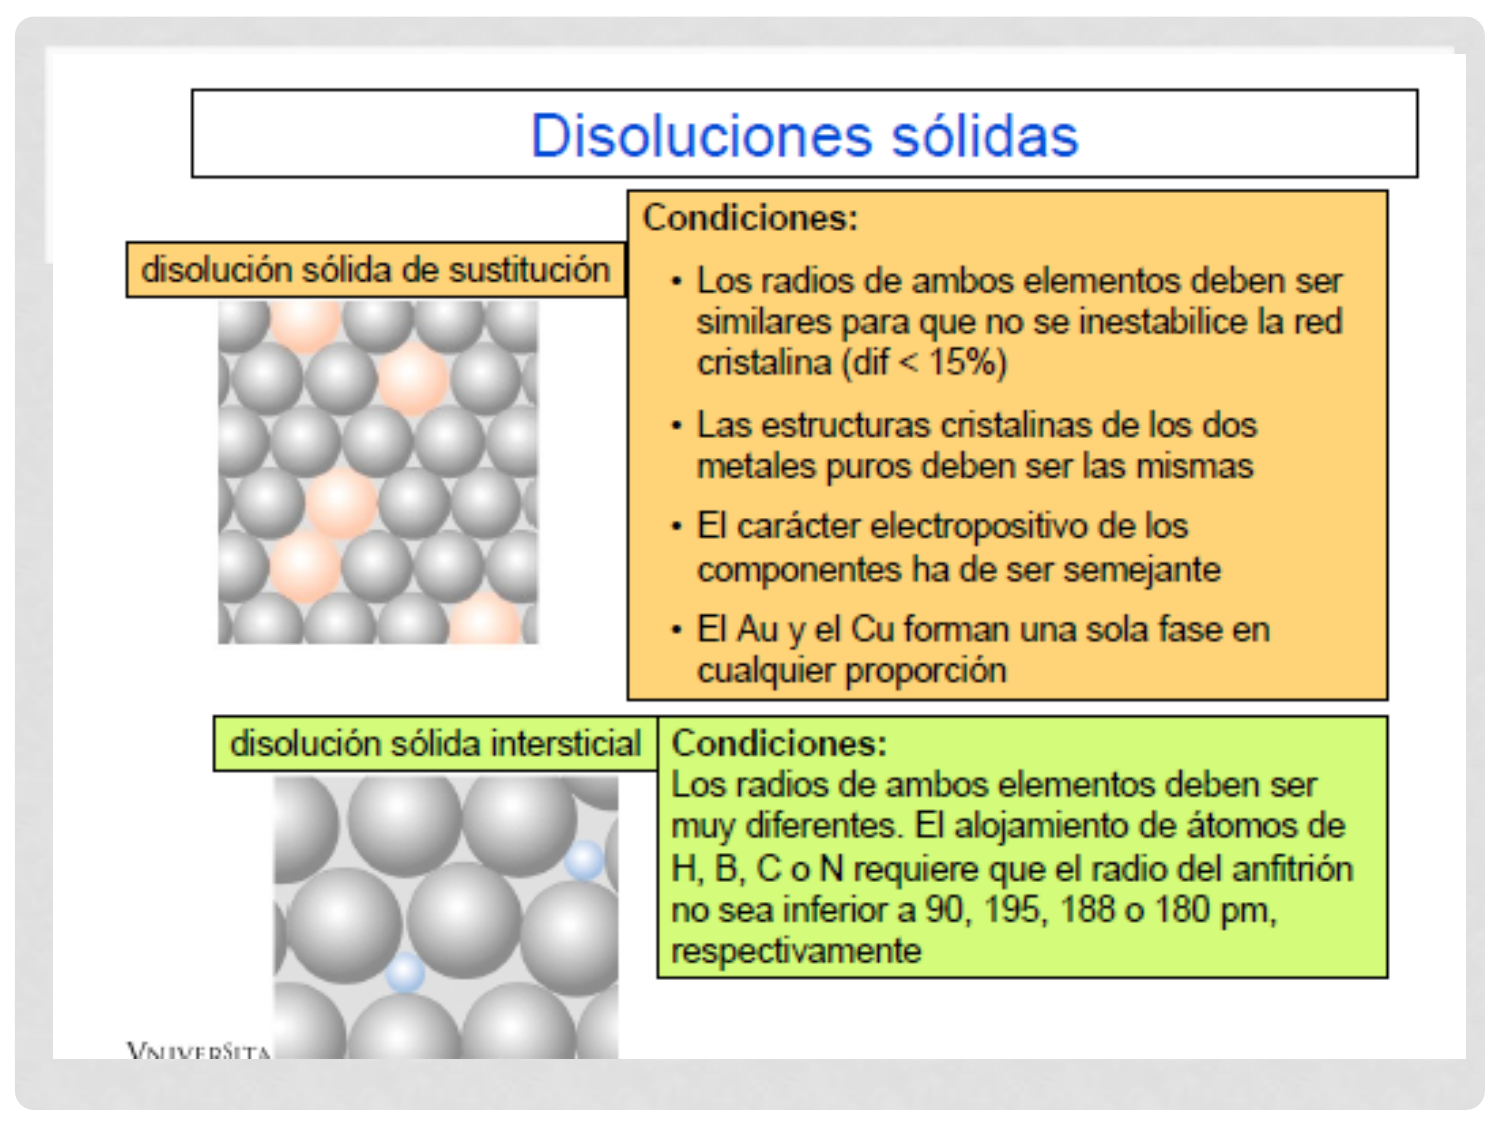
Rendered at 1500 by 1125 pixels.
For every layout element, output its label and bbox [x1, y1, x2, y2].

picture [52, 54, 1466, 1059]
